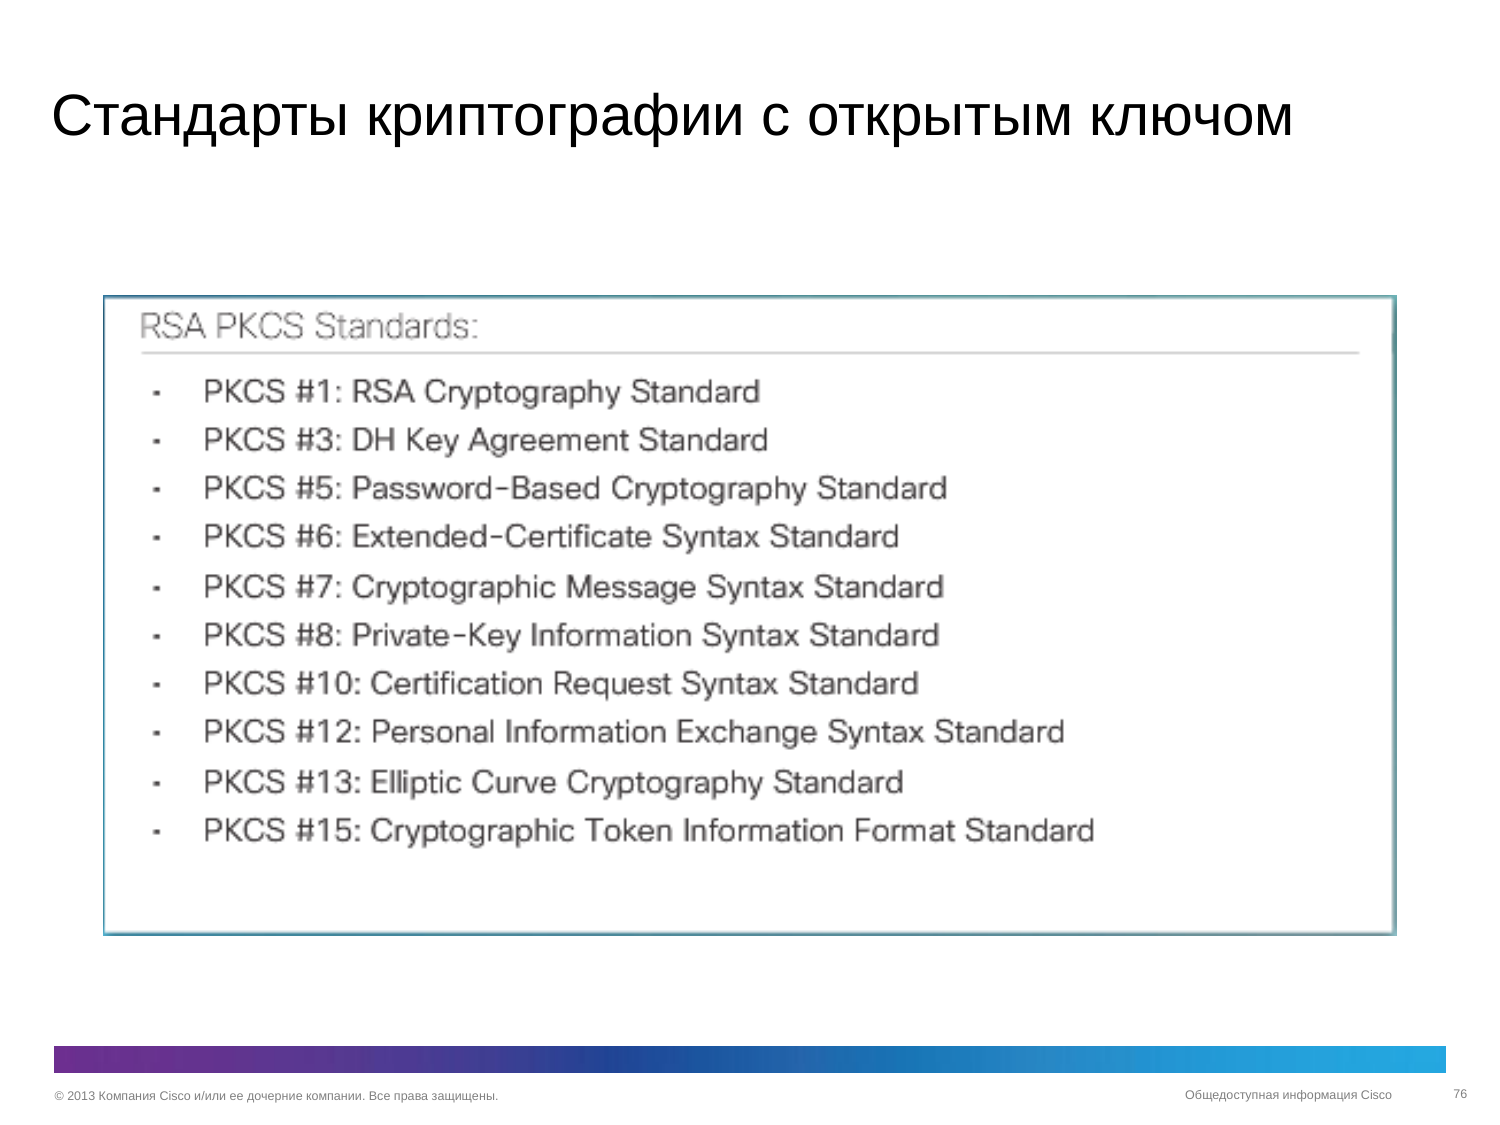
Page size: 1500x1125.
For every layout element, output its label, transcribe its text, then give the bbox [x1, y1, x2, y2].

picture [103, 295, 1397, 936]
title Стандарты криптографии с открытым ключом [37, 17, 1489, 155]
picture [54, 1046, 1446, 1073]
